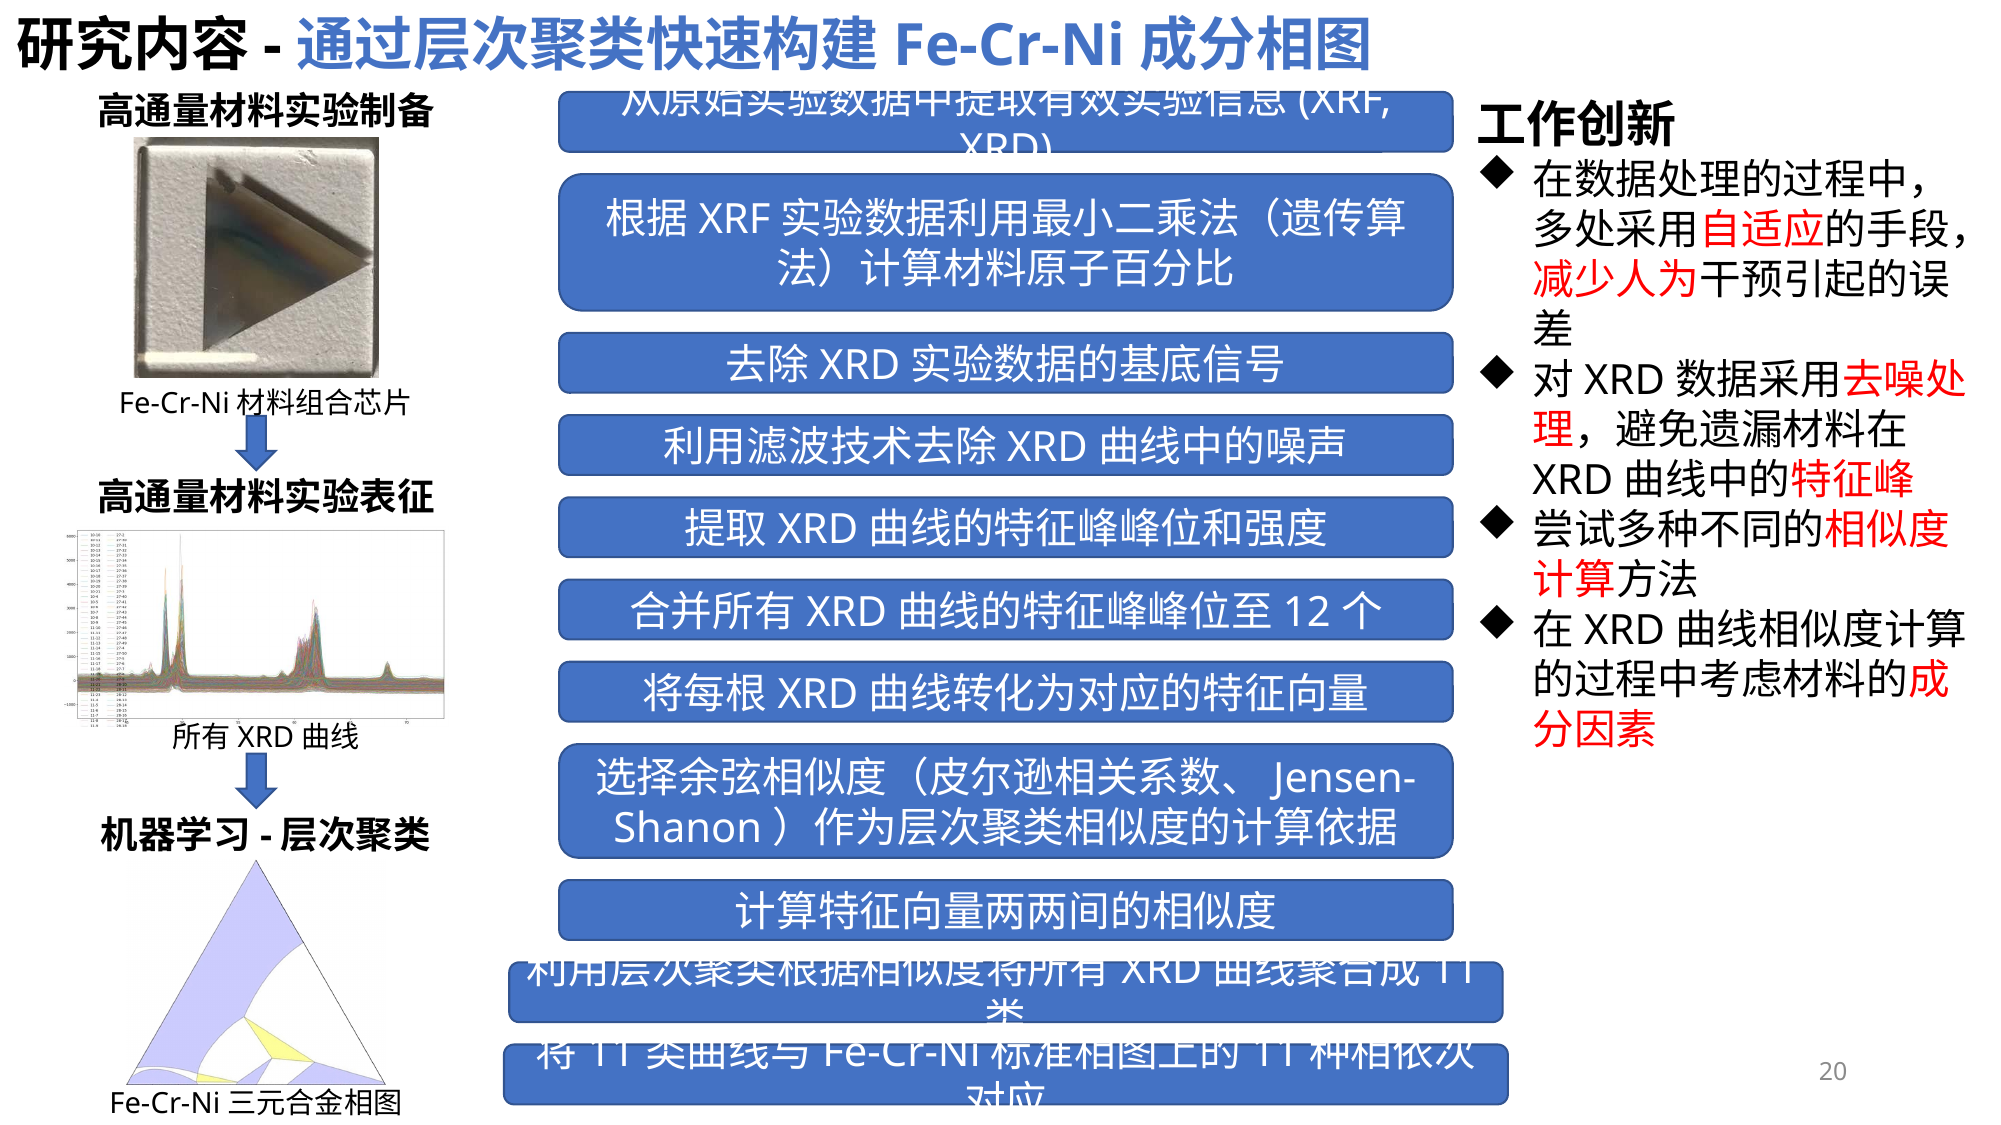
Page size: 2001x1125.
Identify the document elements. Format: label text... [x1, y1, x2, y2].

text_box 合并所有XRD曲线的特征峰峰位至12个 [558, 578, 1454, 641]
text_box [234, 427, 279, 472]
text_box 提取XRD曲线的特征峰峰位和强度 [558, 496, 1454, 559]
text_box 将11类曲线与Fe-Cr-Ni标准相图上的11种相依次对应 [502, 1043, 1509, 1106]
text_box 高通量材料实验制备 [82, 79, 450, 140]
text_box Fe-Cr-Ni三元合金相图 [94, 1077, 418, 1125]
text_box 计算特征向量两两间的相似度 [558, 879, 1454, 941]
text_box 所有XRD曲线 [157, 727, 375, 761]
text_box 高通量材料实验表征 [82, 465, 450, 526]
picture [64, 526, 449, 727]
text_box 将每根XRD曲线转化为对应的特征向量 [558, 660, 1454, 723]
text_box 根据XRF实验数据利用最小二乘法（遗传算法）计算材料原子百分比 [558, 173, 1454, 312]
text_box 机器学习-层次聚类 [86, 803, 446, 864]
picture [126, 859, 386, 1085]
text_box 去除XRD实验数据的基底信号 [558, 331, 1454, 394]
text_box 研究内容-通过层次聚类快速构建Fe-Cr-Ni成分相图 [2, 0, 1388, 85]
text_box 从原始实验数据中提取有效实验信息(XRF, XRD) [558, 90, 1454, 153]
picture [133, 137, 379, 378]
text_box 利用层次聚类根据相似度将所有XRD曲线聚合成11类 [508, 961, 1504, 1024]
slide_number 20 [1412, 1042, 1863, 1103]
text_box Fe-Cr-Ni材料组合芯片 [104, 376, 428, 427]
text_box 利用滤波技术去除XRD曲线中的噪声 [558, 414, 1454, 476]
text_box [234, 761, 279, 810]
text_box 工作创新 在数据处理的过程中，多处采用自适应的手段，减少人为干预引起的误差 对XRD数据采用去噪处理，避免遗漏材料在XRD曲线中的特征峰 尝试多种不同的相似度计算方法 在XRD曲线相似度计算的过程中考虑材料的成分因素 [1461, 85, 2000, 761]
text_box 选择余弦相似度（皮尔逊相关系数、Jensen-Shanon）作为层次聚类相似度的计算依据 [558, 743, 1454, 859]
